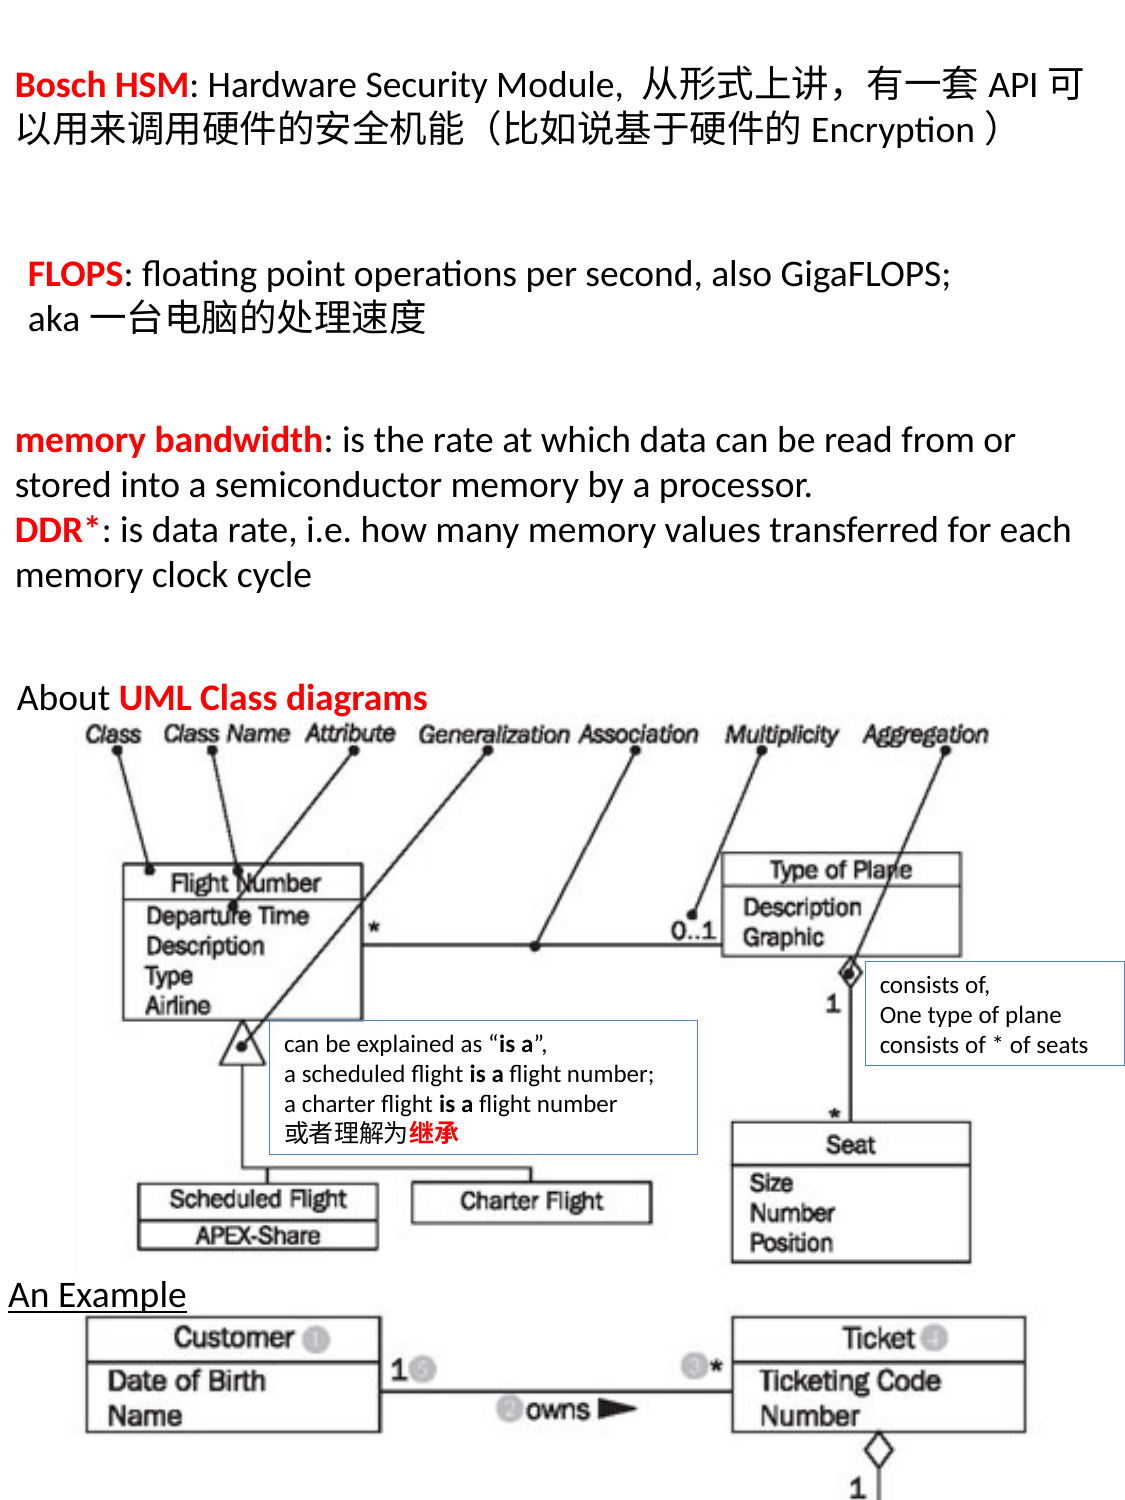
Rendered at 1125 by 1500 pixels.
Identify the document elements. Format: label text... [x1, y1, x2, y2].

text_box memory bandwidth: is the rate at which data can be read from or stored into a semiconductor memory by a processor. DDR*: is data rate, i.e. how many memory values transferred for each memory clock cycle [0, 407, 1125, 603]
text_box About UML Class diagrams [2, 665, 444, 726]
text_box Bosch HSM: Hardware Security Module, 从形式上讲，有一套API可以用来调用硬件的安全机能（比如说基于硬件的Encryption） [0, 53, 1125, 203]
text_box FLOPS: floating point operations per second, also GigaFLOPS; aka一台电脑的处理速度 [13, 242, 976, 347]
picture [70, 1304, 1055, 1500]
picture [73, 714, 1010, 1294]
text_box An Example [0, 1263, 74, 1323]
text_box consists of, One type of plane consists of * of seats [1015, 961, 1125, 1066]
